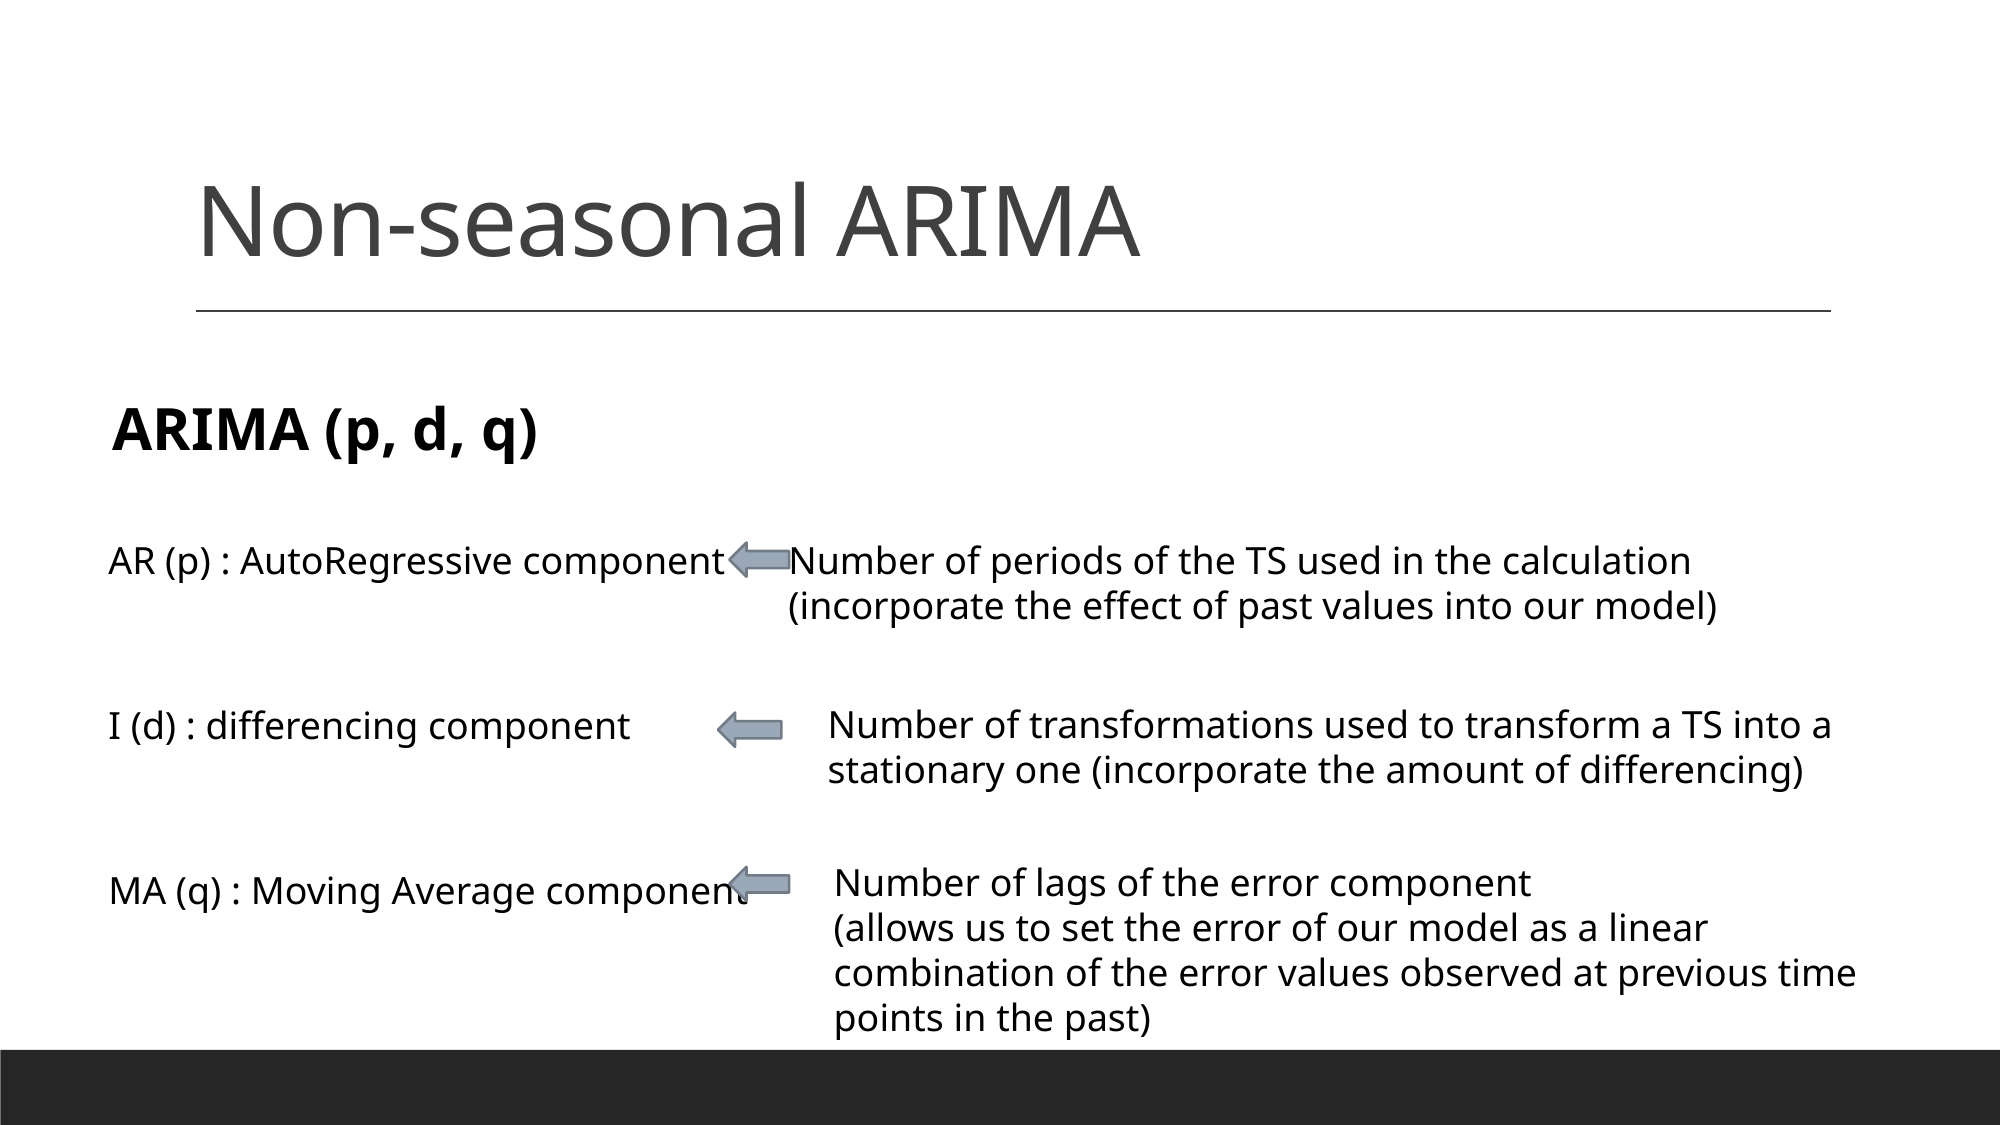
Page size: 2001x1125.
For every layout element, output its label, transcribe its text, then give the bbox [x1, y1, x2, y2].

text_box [728, 528, 1688, 636]
text_box AR (p) : AutoRegressive component I (d) : differencing component MA (q) : Moving Average component [93, 529, 764, 920]
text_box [717, 693, 1957, 801]
title Non-seasonal ARIMA [180, 47, 1830, 285]
text_box ARIMA (p, d, q) [97, 384, 563, 470]
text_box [728, 850, 1891, 1004]
